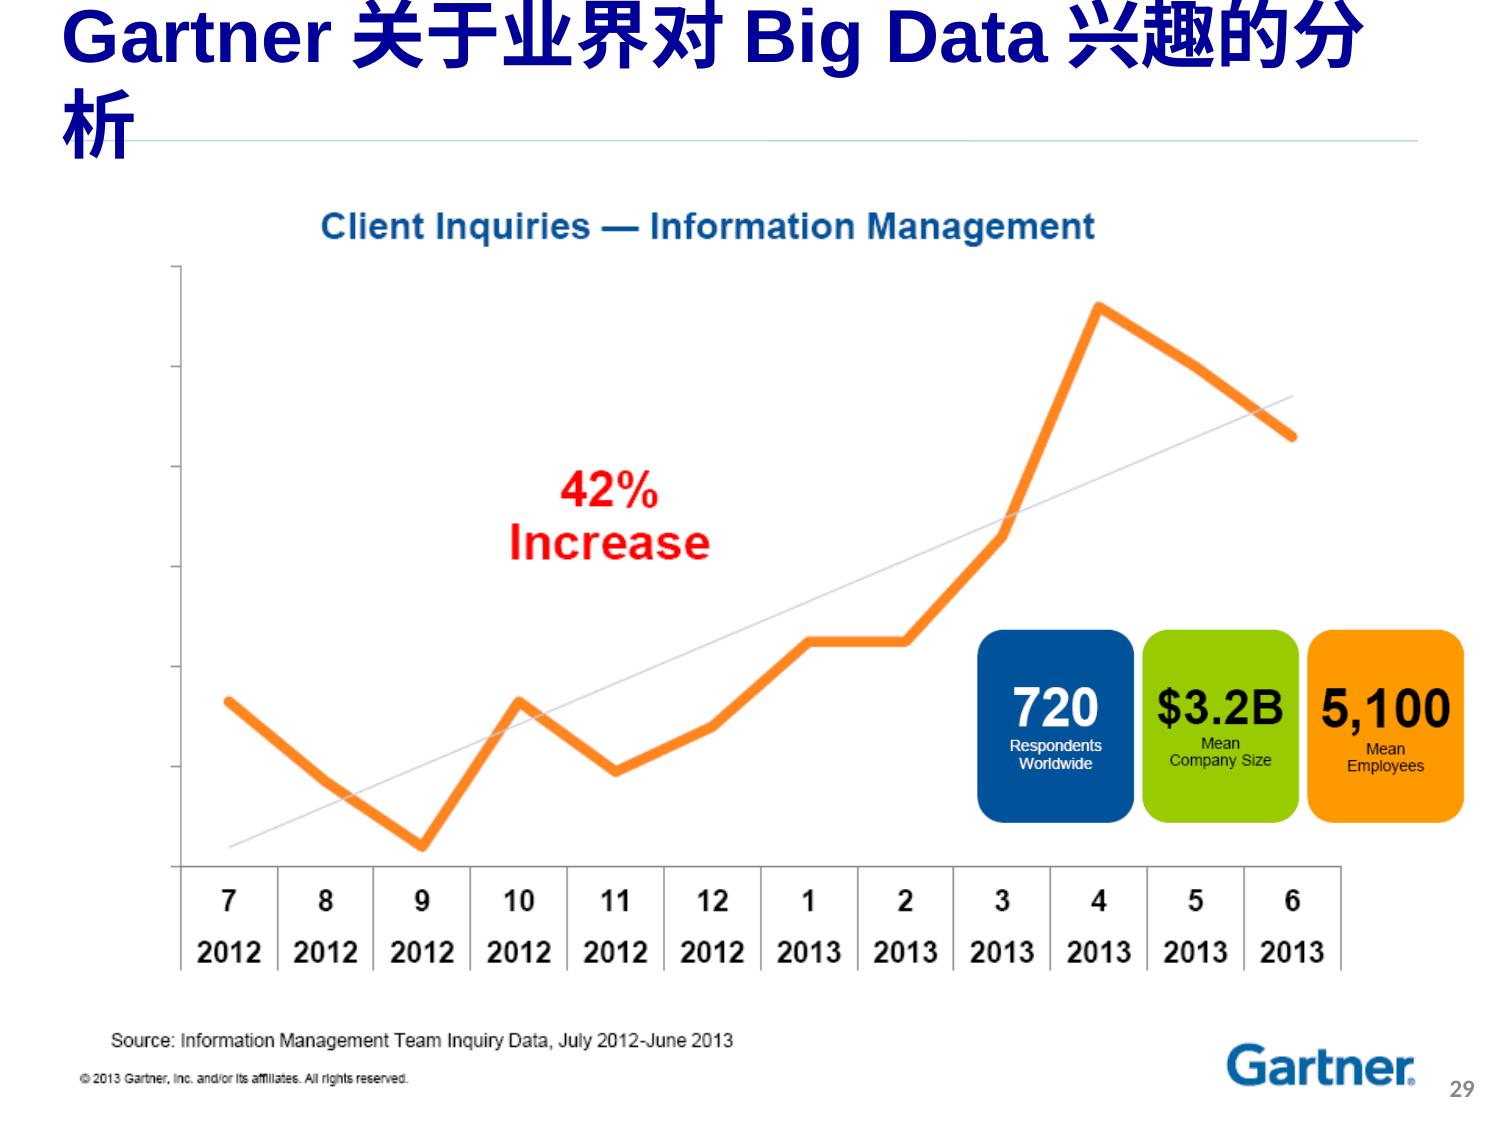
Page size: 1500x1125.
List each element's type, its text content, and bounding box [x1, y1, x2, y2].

picture [60, 207, 1465, 1099]
title Gartner关于业界对Big Data兴趣的分析 [46, 11, 1419, 143]
text_box 29 [1139, 1057, 1490, 1118]
